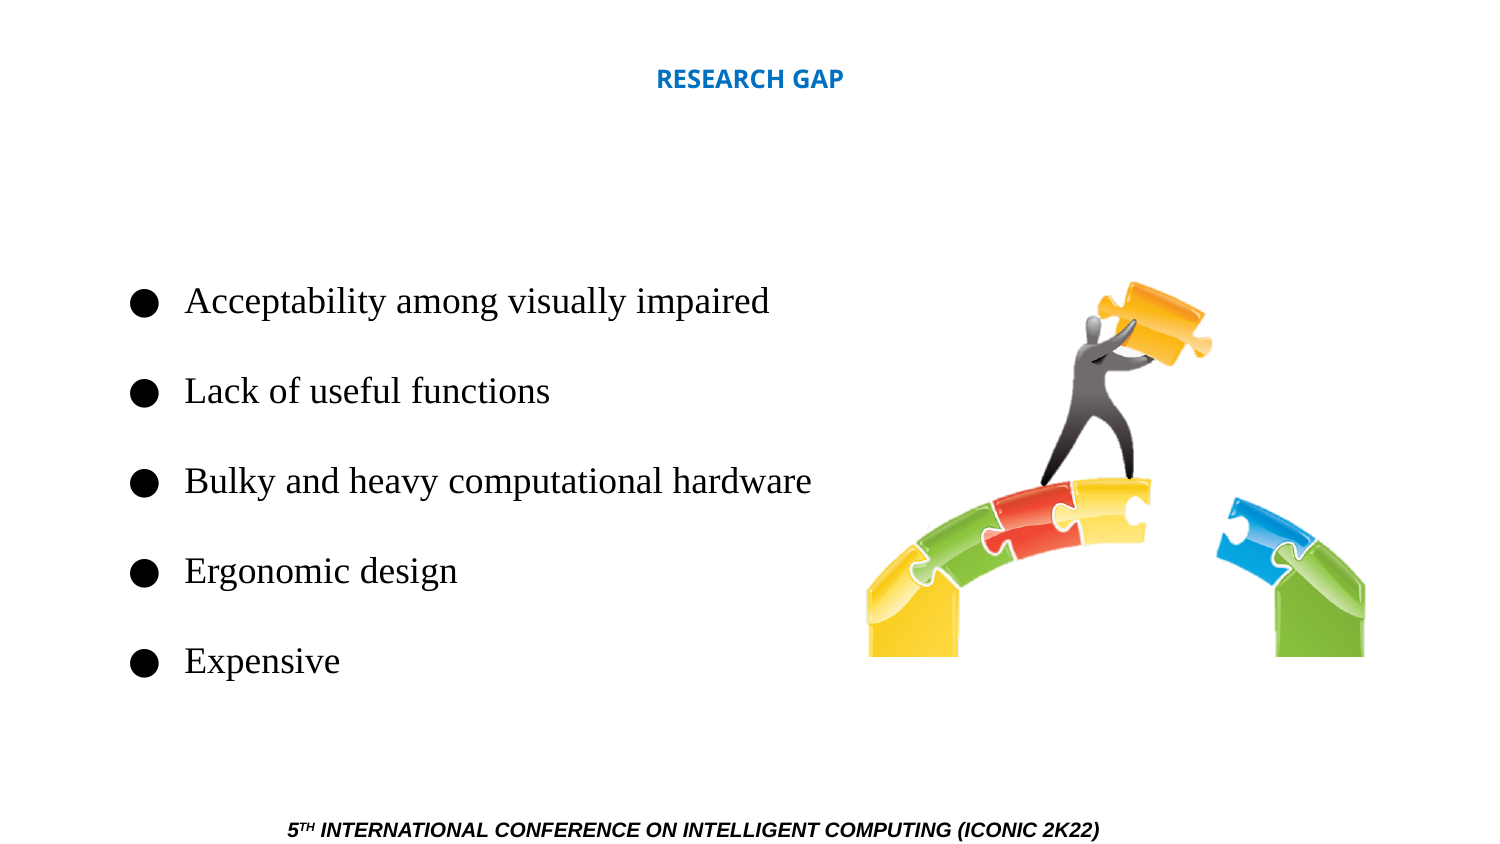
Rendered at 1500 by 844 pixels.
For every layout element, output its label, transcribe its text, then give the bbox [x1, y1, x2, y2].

list Acceptability among visually impaired Lack of useful functions Bulky and heavy computational hardware Ergonomic design Expensive [100, 216, 1451, 804]
title RESEARCH GAP [75, 48, 1425, 109]
text_box 5TH INTERNATIONAL CONFERENCE ON INTELLIGENT COMPUTING (ICONIC 2K22) [123, 809, 1264, 844]
picture [782, 251, 1445, 657]
